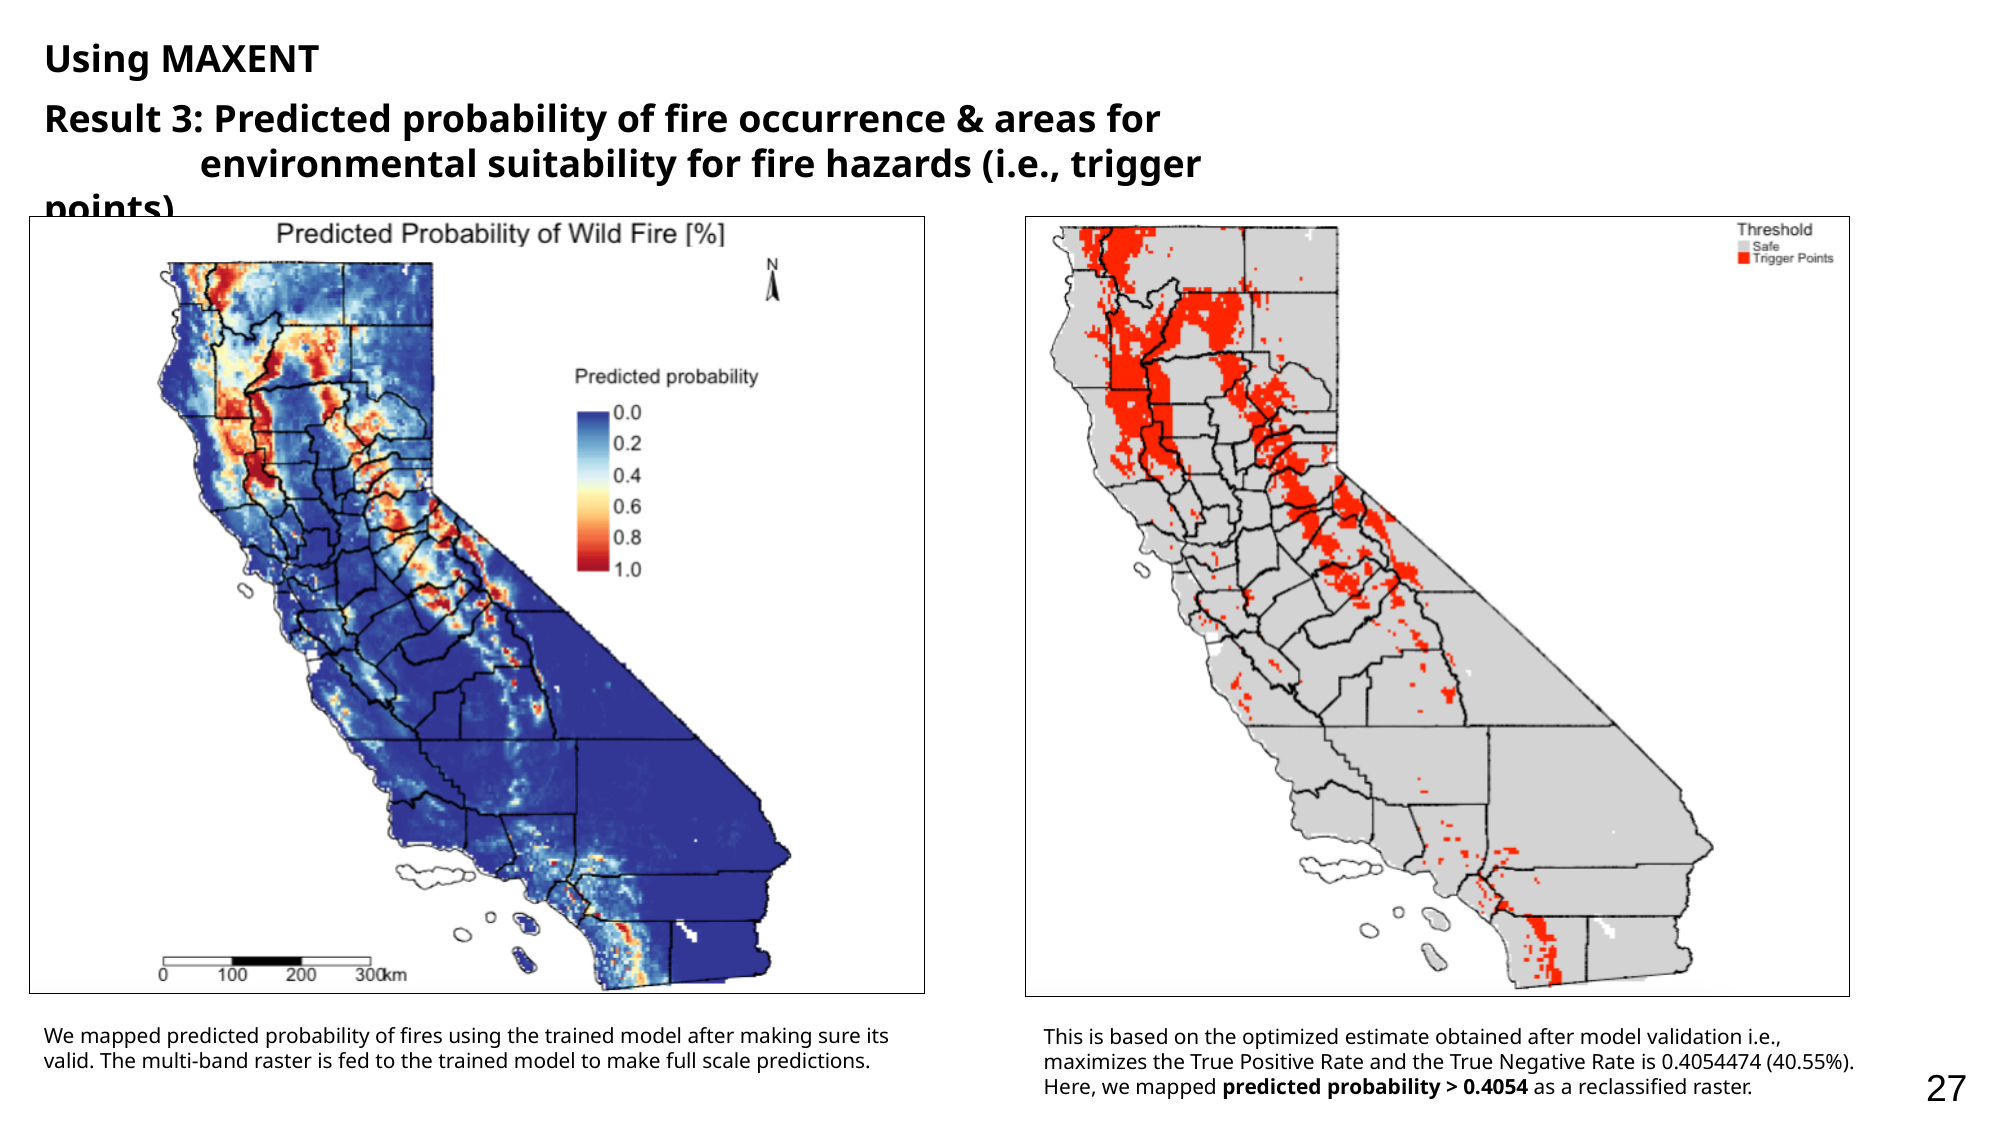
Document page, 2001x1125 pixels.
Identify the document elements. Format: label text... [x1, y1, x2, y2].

text_box We mapped predicted probability of fires using the trained model after making sure its valid. The multi-band raster is fed to the trained model to make full scale predictions. [28, 1015, 925, 1081]
picture [1025, 216, 1850, 997]
text_box Result 3: Predicted probability of fire occurrence & areas for environmental suitability for fire hazards (i.e., trigger points) [28, 87, 1305, 238]
text_box This is based on the optimized estimate obtained after model validation i.e., maximizes the True Positive Rate and the True Negative Rate is 0.4054474 (40.55%). Here, we mapped predicted probability > 0.4054 as a reclassified raster. [1029, 1016, 1886, 1106]
text_box Using MAXENT [29, 27, 346, 88]
text_box 27 [1911, 1056, 2000, 1080]
picture [28, 216, 925, 994]
